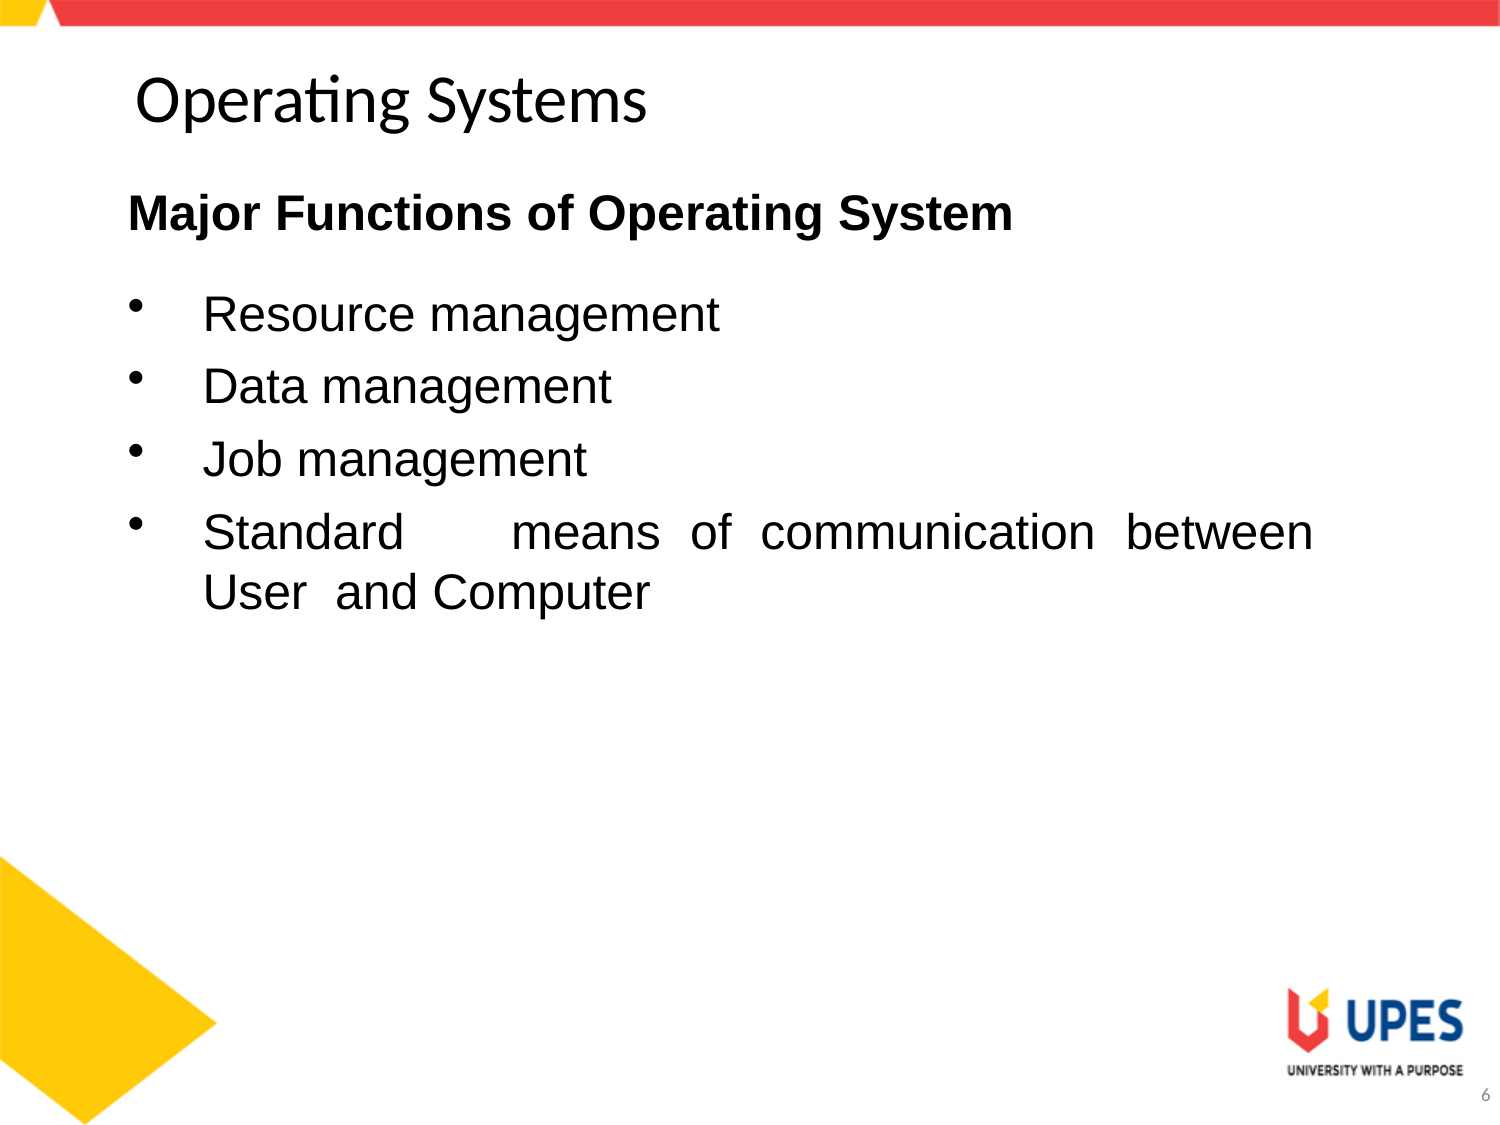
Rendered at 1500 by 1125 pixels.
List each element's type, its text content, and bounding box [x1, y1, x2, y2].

text_box Major Functions of Operating System Resource management Data management Job management Standard means of communication between User and Computer [125, 177, 1375, 620]
slide_number 6 [1474, 1084, 1500, 1125]
title Operating Systems [133, 51, 656, 177]
picture [0, 0, 1500, 1125]
